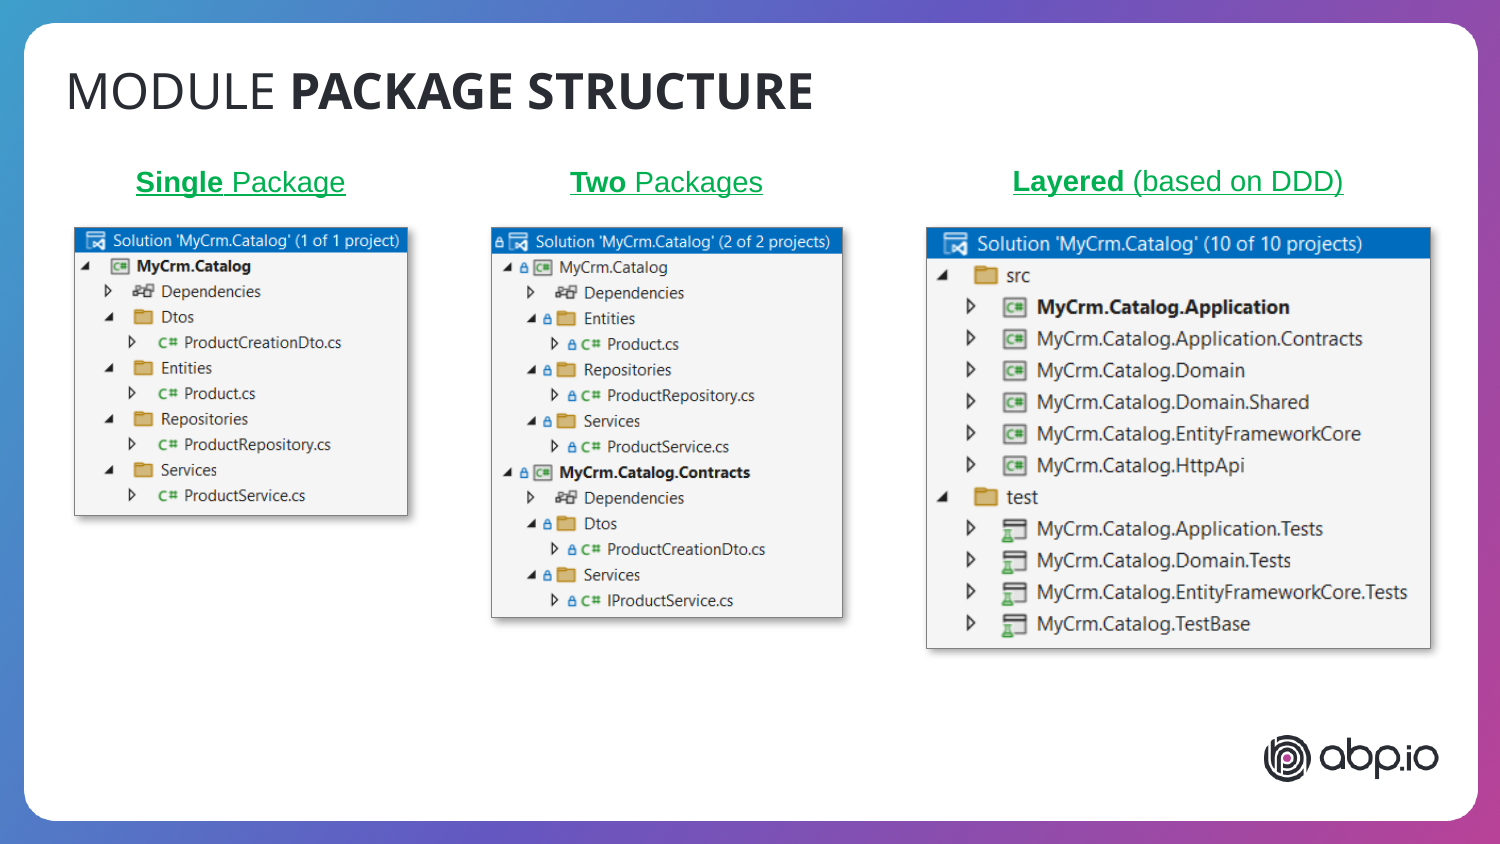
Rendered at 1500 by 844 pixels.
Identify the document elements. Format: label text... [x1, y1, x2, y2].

text_box Layered (based on DDD) [926, 155, 1430, 206]
text_box MODULE PACKAGE STRUCTURE [50, 44, 1430, 136]
picture [0, 0, 1500, 844]
text_box Two Packages [491, 155, 842, 206]
text_box Single Package [74, 156, 407, 206]
